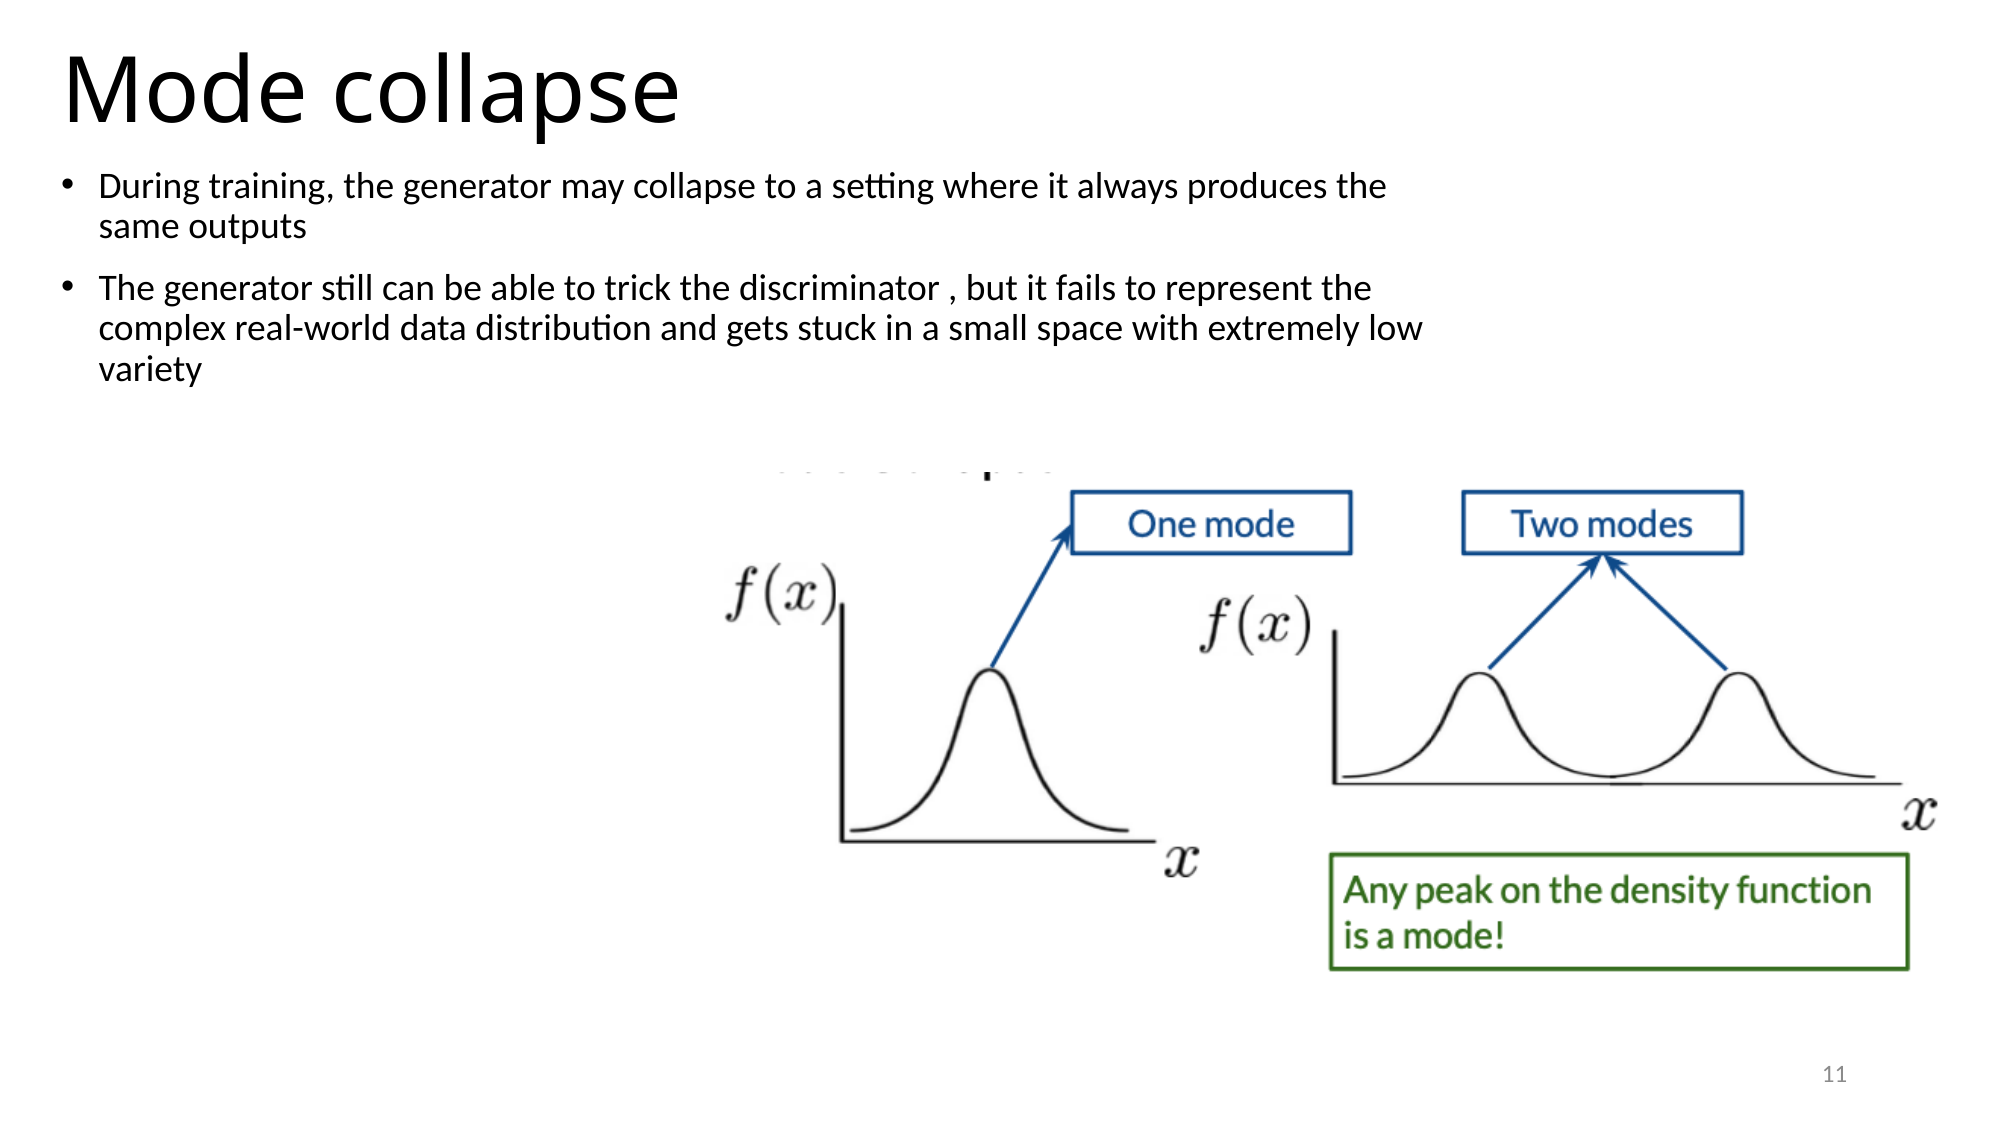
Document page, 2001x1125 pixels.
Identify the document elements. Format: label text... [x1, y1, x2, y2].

title Mode collapse [46, 27, 1771, 159]
picture [701, 472, 1977, 1008]
list During training, the generator may collapse to a setting where it always produces the same outputs The generator still can be able to trick the discriminator , but it fails to represent the complex real-world data distribution and gets stuck in a small space with extremely low variety [46, 158, 1480, 799]
slide_number 11 [1412, 1042, 1863, 1103]
